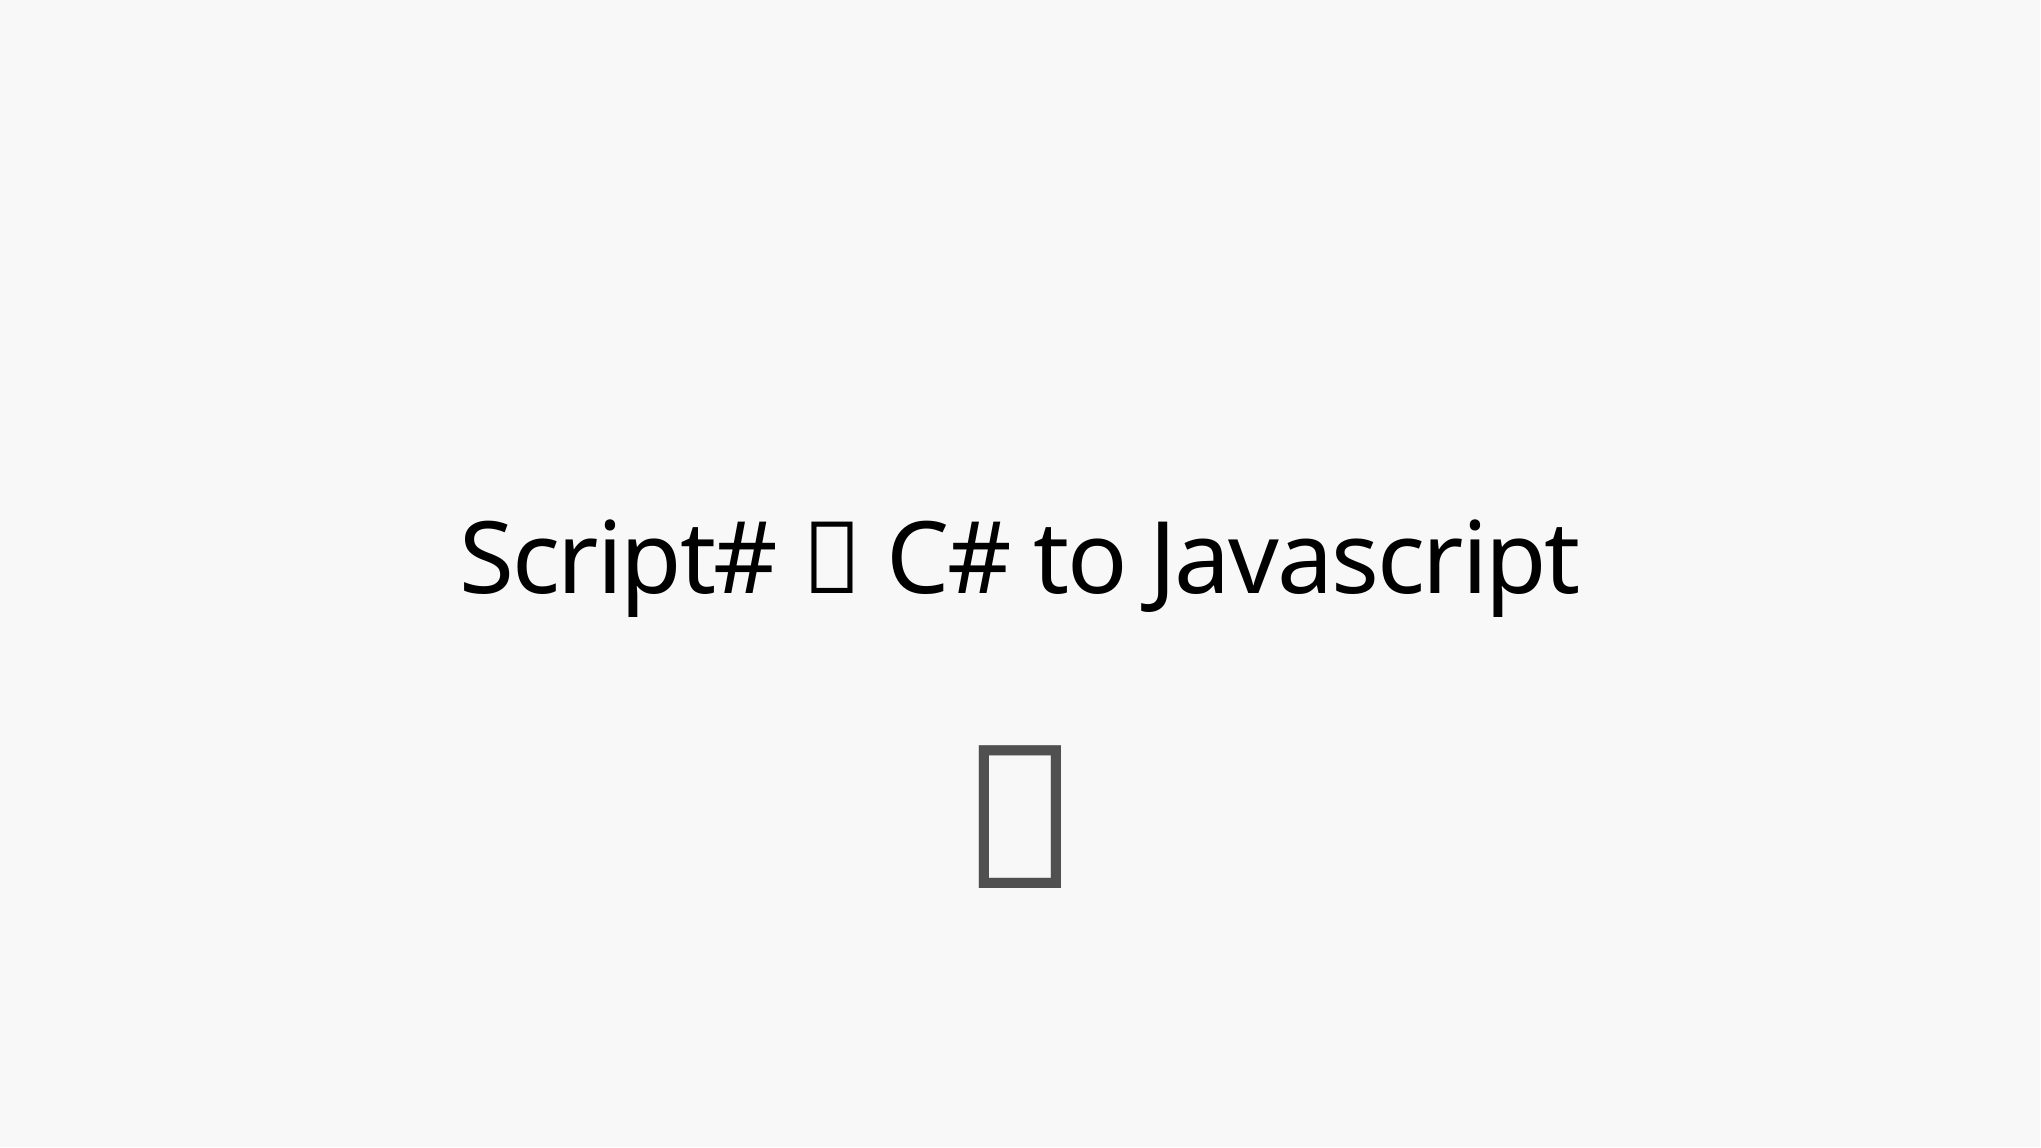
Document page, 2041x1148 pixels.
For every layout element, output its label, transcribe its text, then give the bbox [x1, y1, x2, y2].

title Script#  C# to Javascript [180, 486, 1860, 637]
text_box  [180, 748, 1860, 900]
